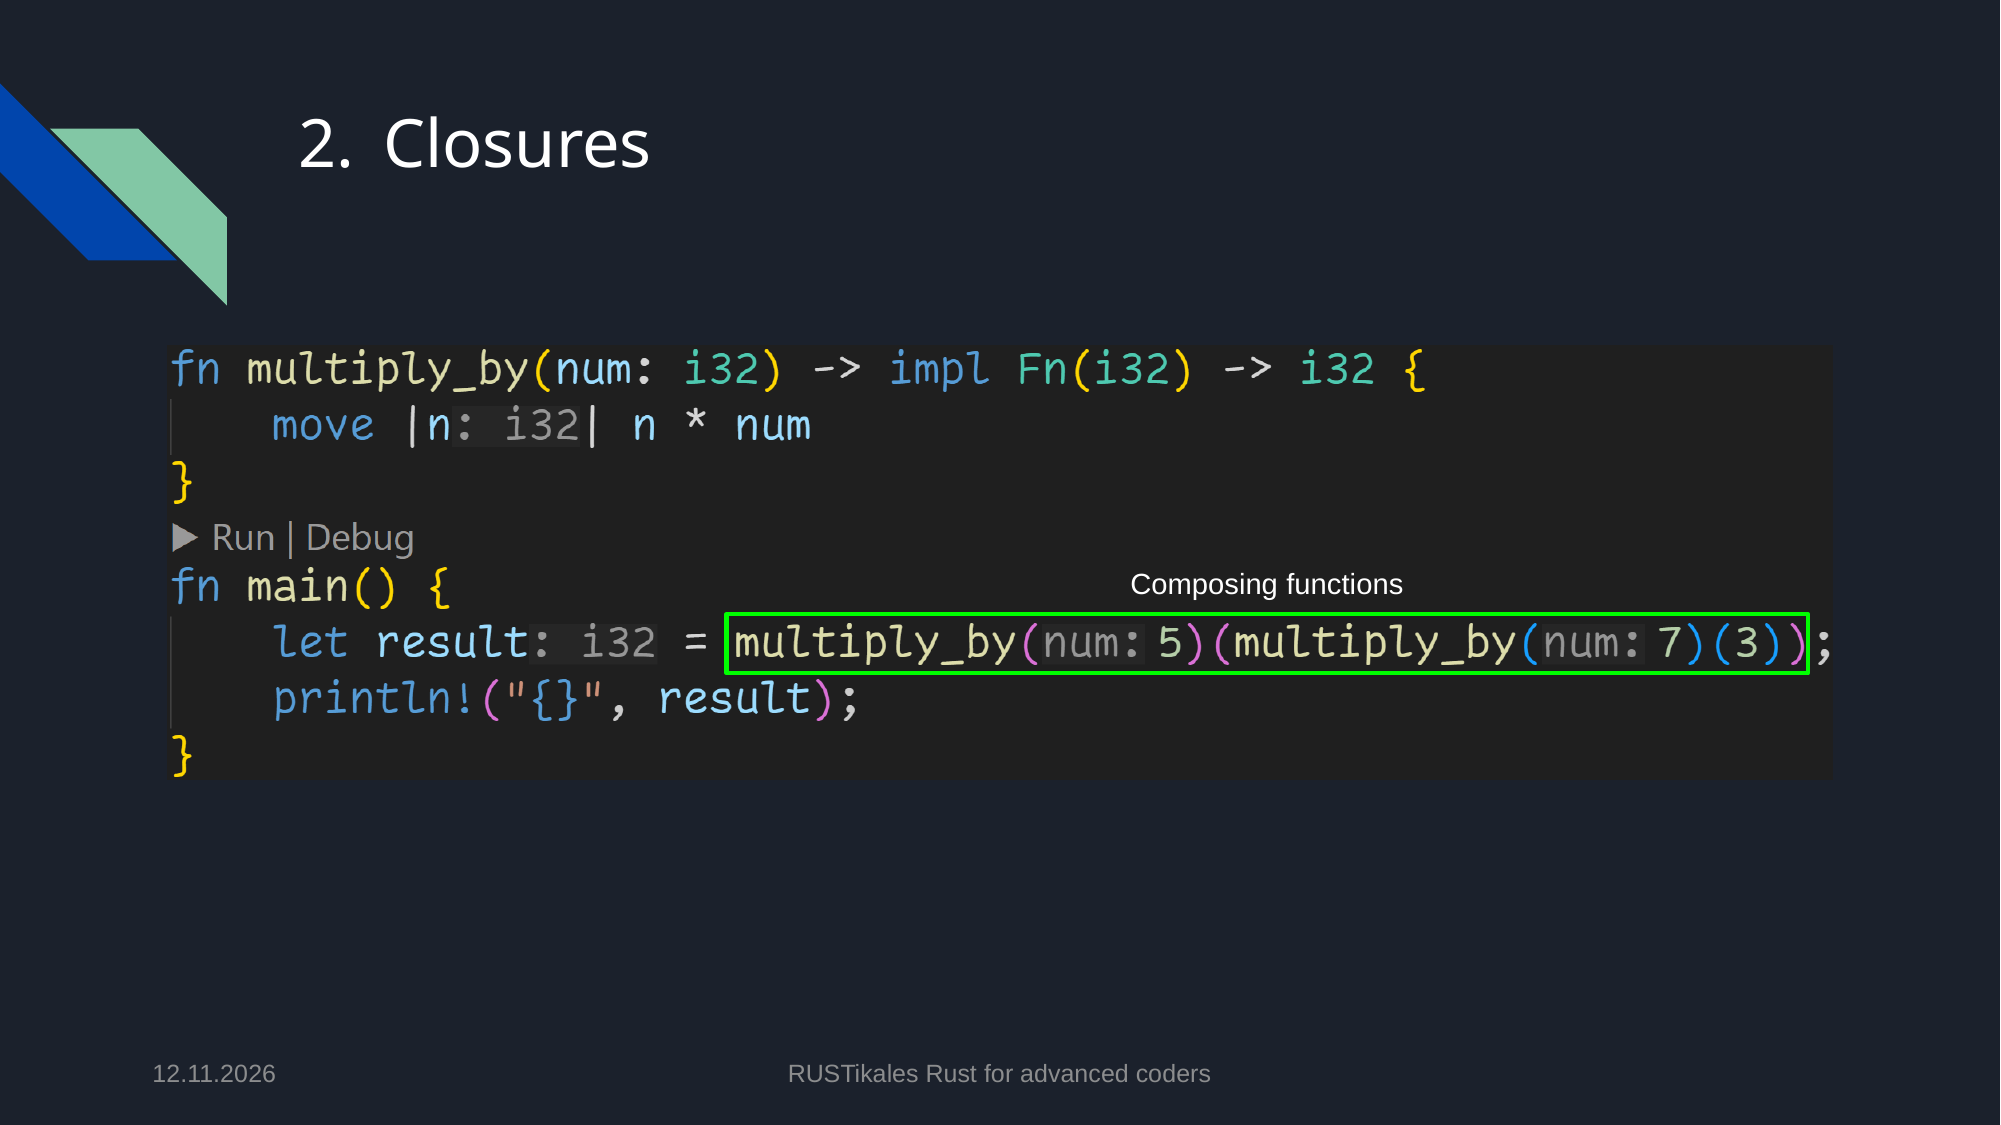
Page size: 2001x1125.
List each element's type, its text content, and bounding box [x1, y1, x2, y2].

footer RUSTikales Rust for advanced coders [662, 1042, 1338, 1103]
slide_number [137, 1042, 588, 1103]
picture [166, 345, 1834, 780]
title Closures [283, 86, 1824, 287]
